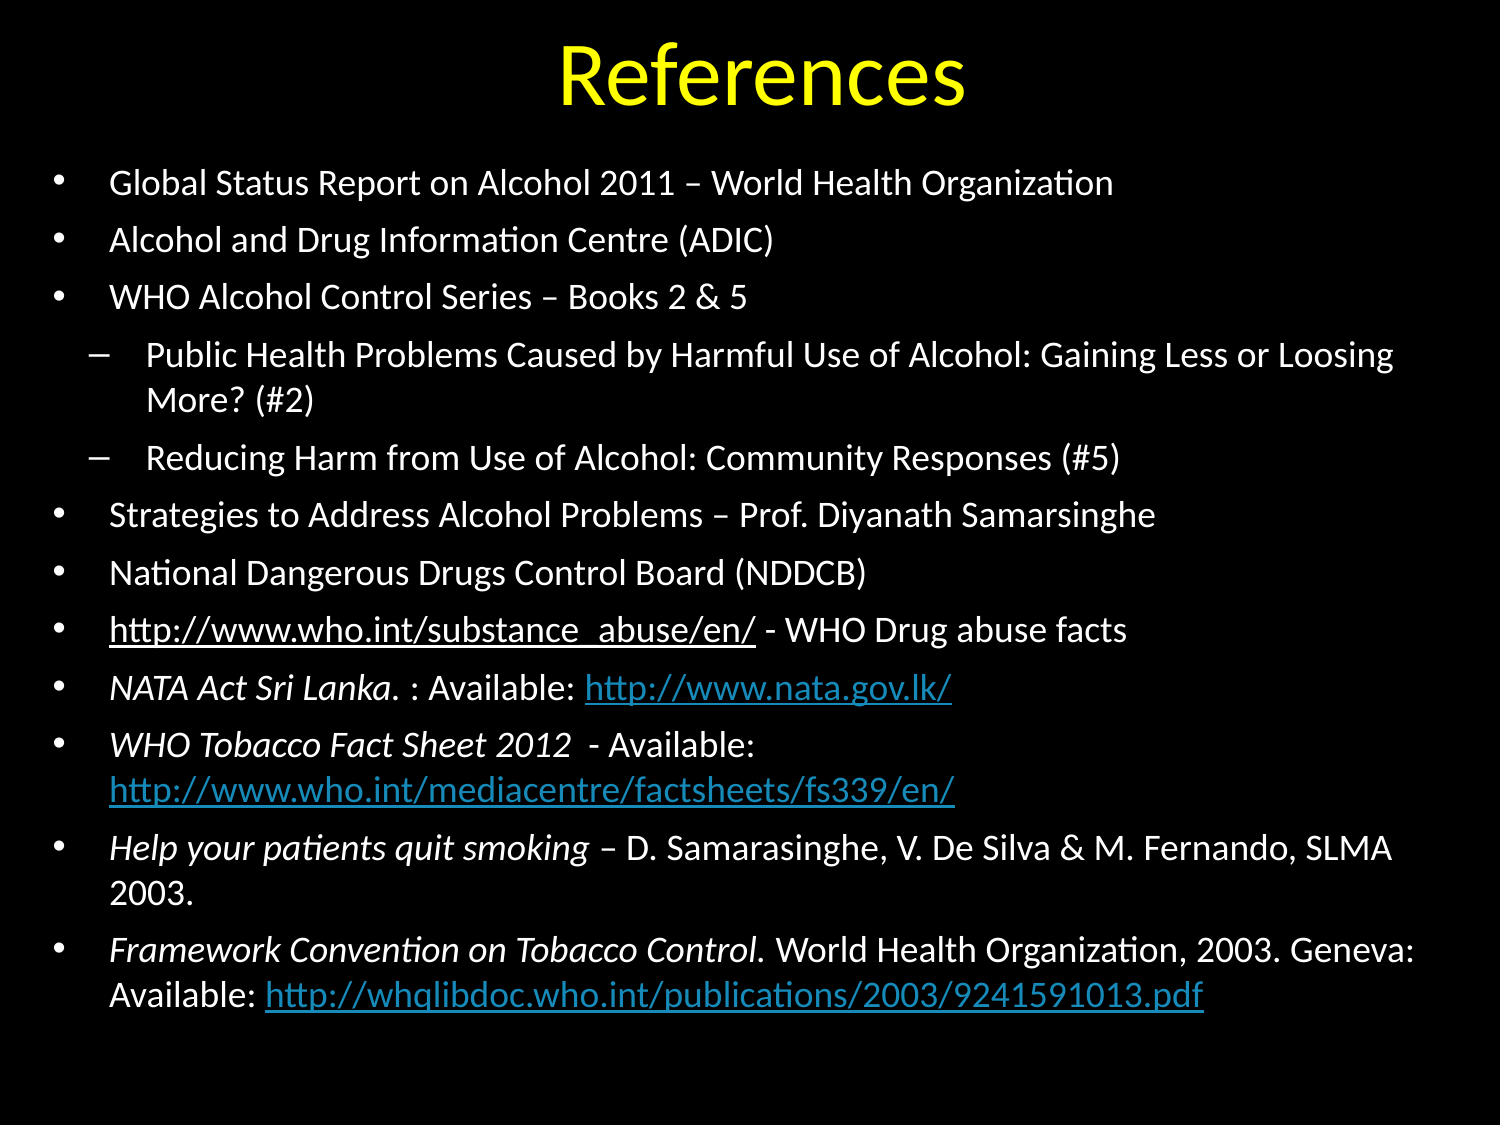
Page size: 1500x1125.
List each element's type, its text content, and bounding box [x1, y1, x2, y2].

list Global Status Report on Alcohol 2011 – World Health Organization Alcohol and Drug Information Centre (ADIC) WHO Alcohol Control Series – Books 2 & 5 Public Health Problems Caused by Harmful Use of Alcohol: Gaining Less or Loosing More? (#2) Reducing Harm from Use of Alcohol: Community Responses (#5) Strategies to Address Alcohol Problems – Prof. Diyanath Samarsinghe National Dangerous Drugs Control Board (NDDCB) http://www.who.int/substance_abuse/en/ - WHO Drug abuse facts NATA Act Sri Lanka. : Available: http://www.nata.gov.lk/ WHO Tobacco Fact Sheet 2012 - Available: http://www.who.int/mediacentre/factsheets/fs339/en/ Help your patients quit smoking – D. Samarasinghe, V. De Silva & M. Fernando, SLMA 2003. Framework Convention on Tobacco Control. World Health Organization, 2003. Geneva: Available: http://whqlibdoc.who.int/publications/2003/9241591013.pdf [37, 149, 1475, 1088]
title References [87, 0, 1438, 149]
